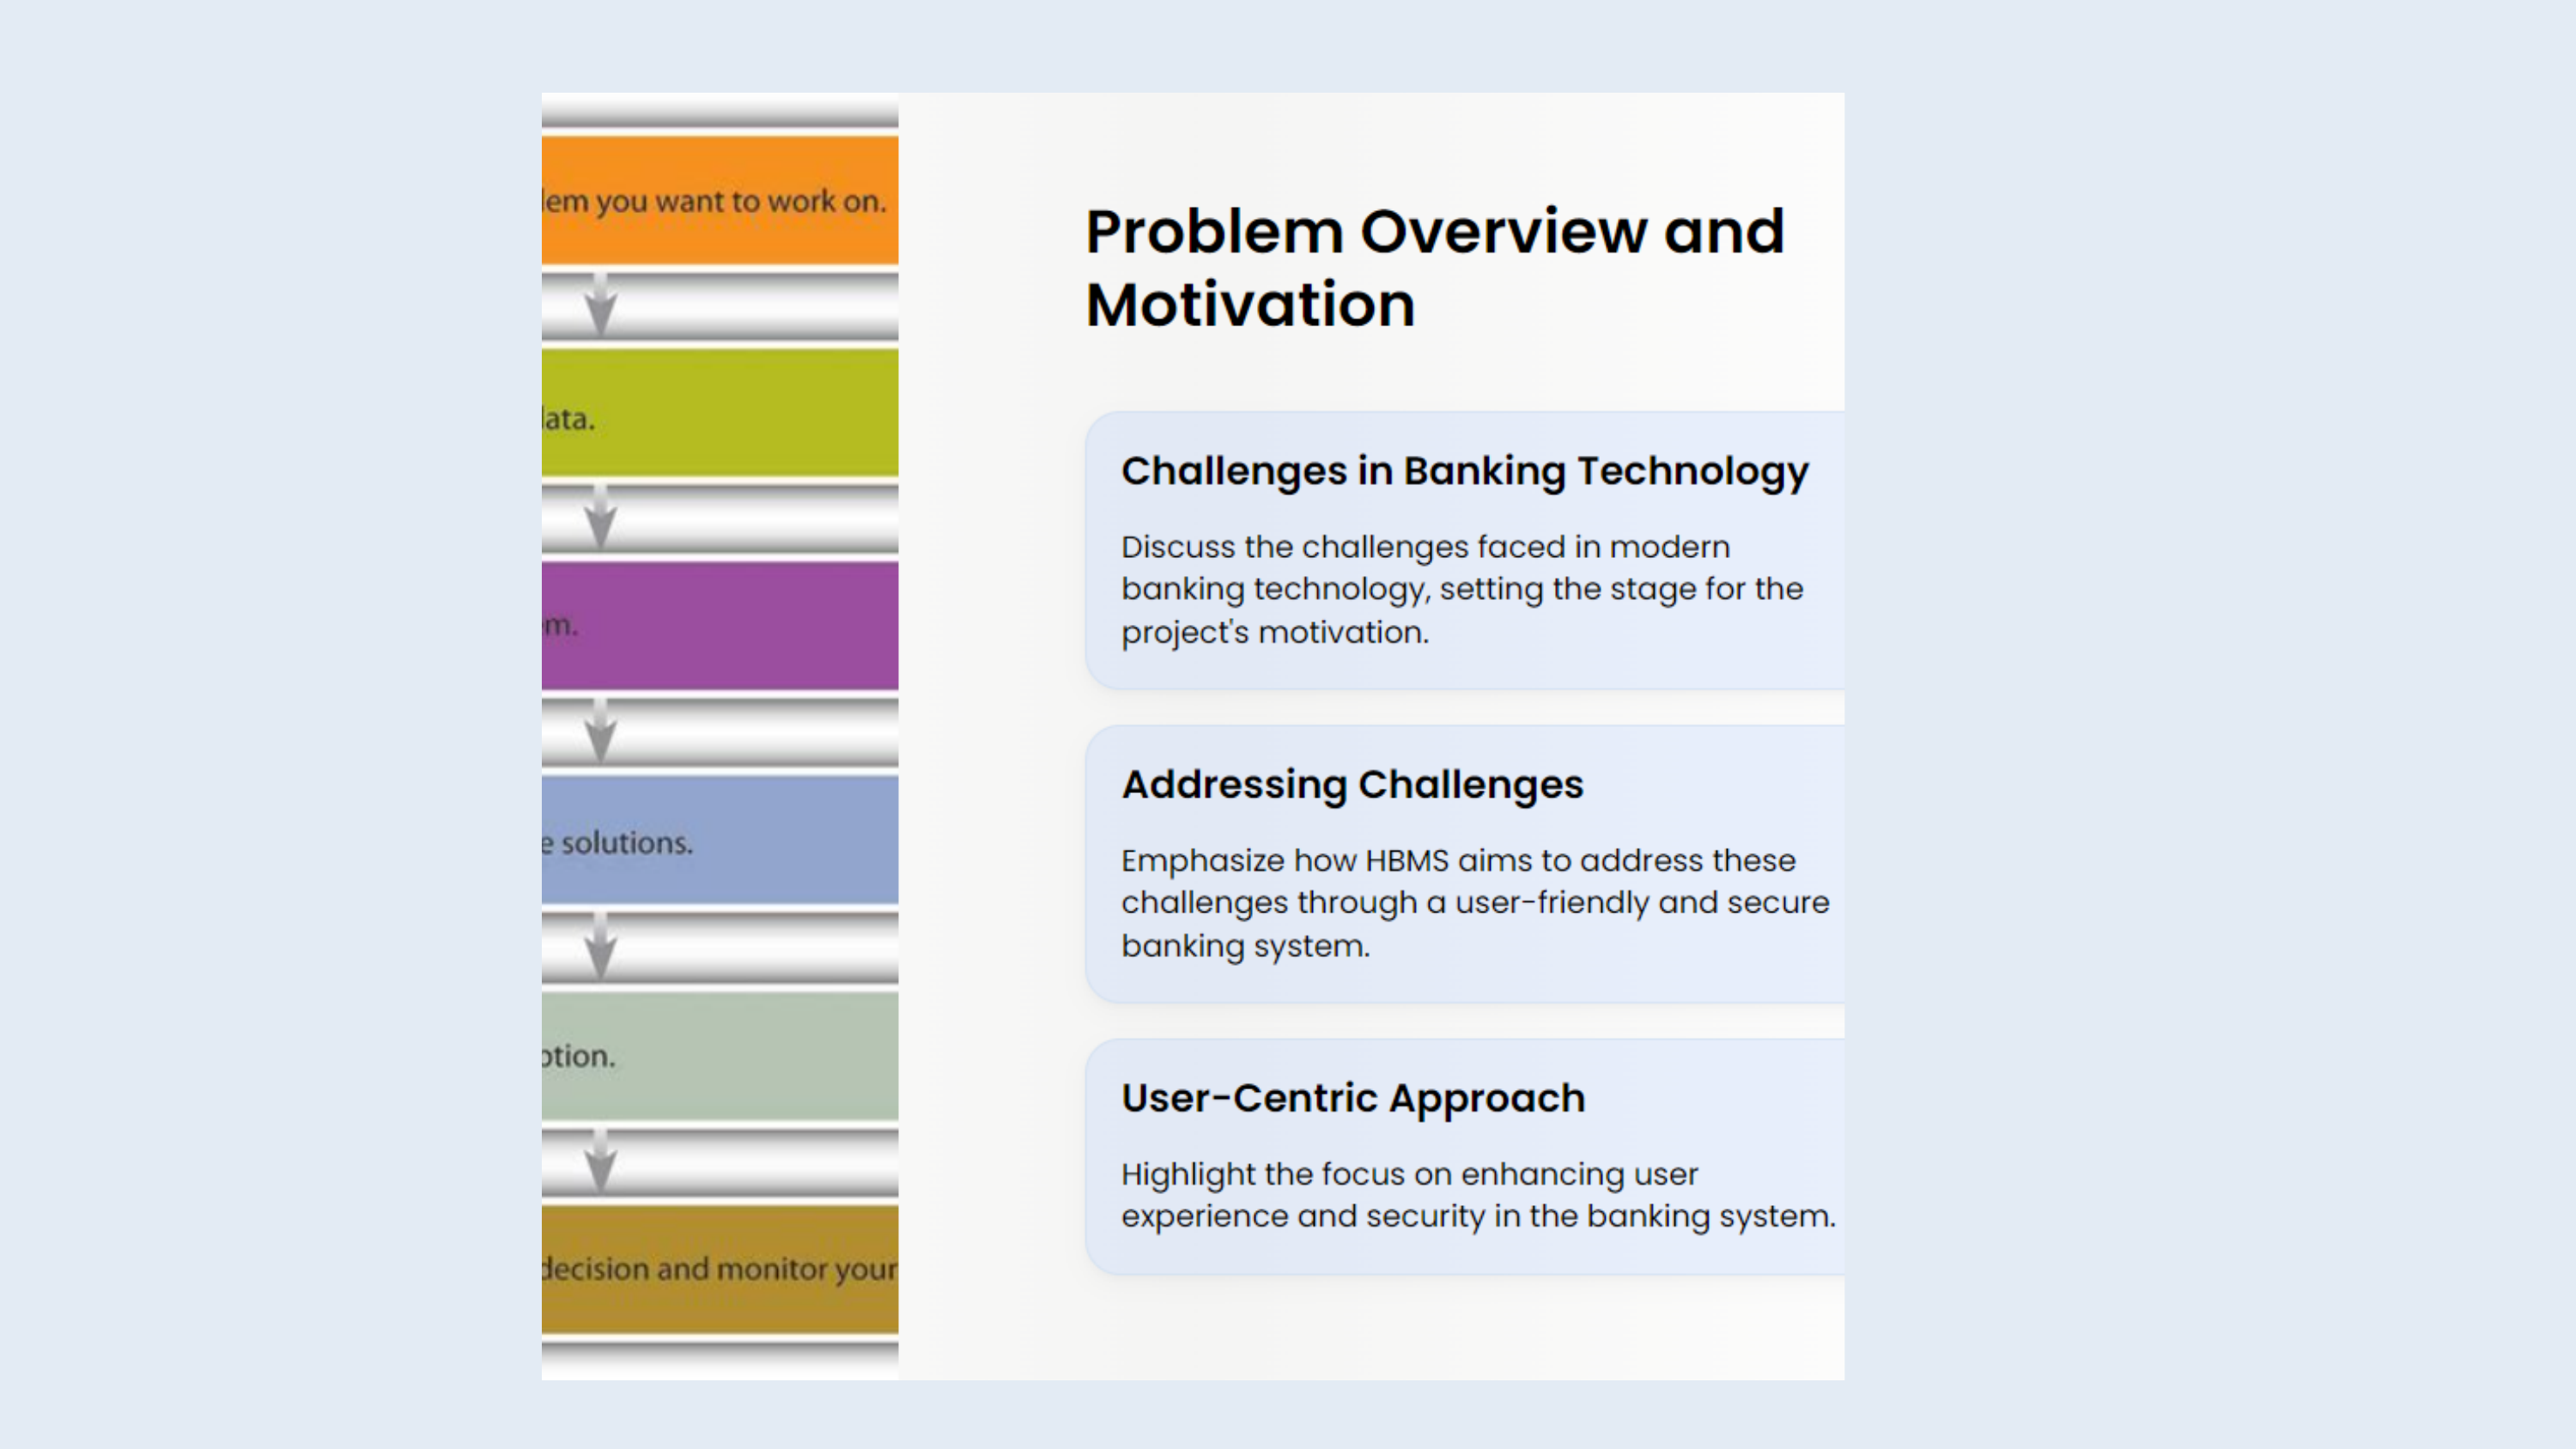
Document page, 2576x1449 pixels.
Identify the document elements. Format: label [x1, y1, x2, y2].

text_box [542, 93, 1845, 1380]
